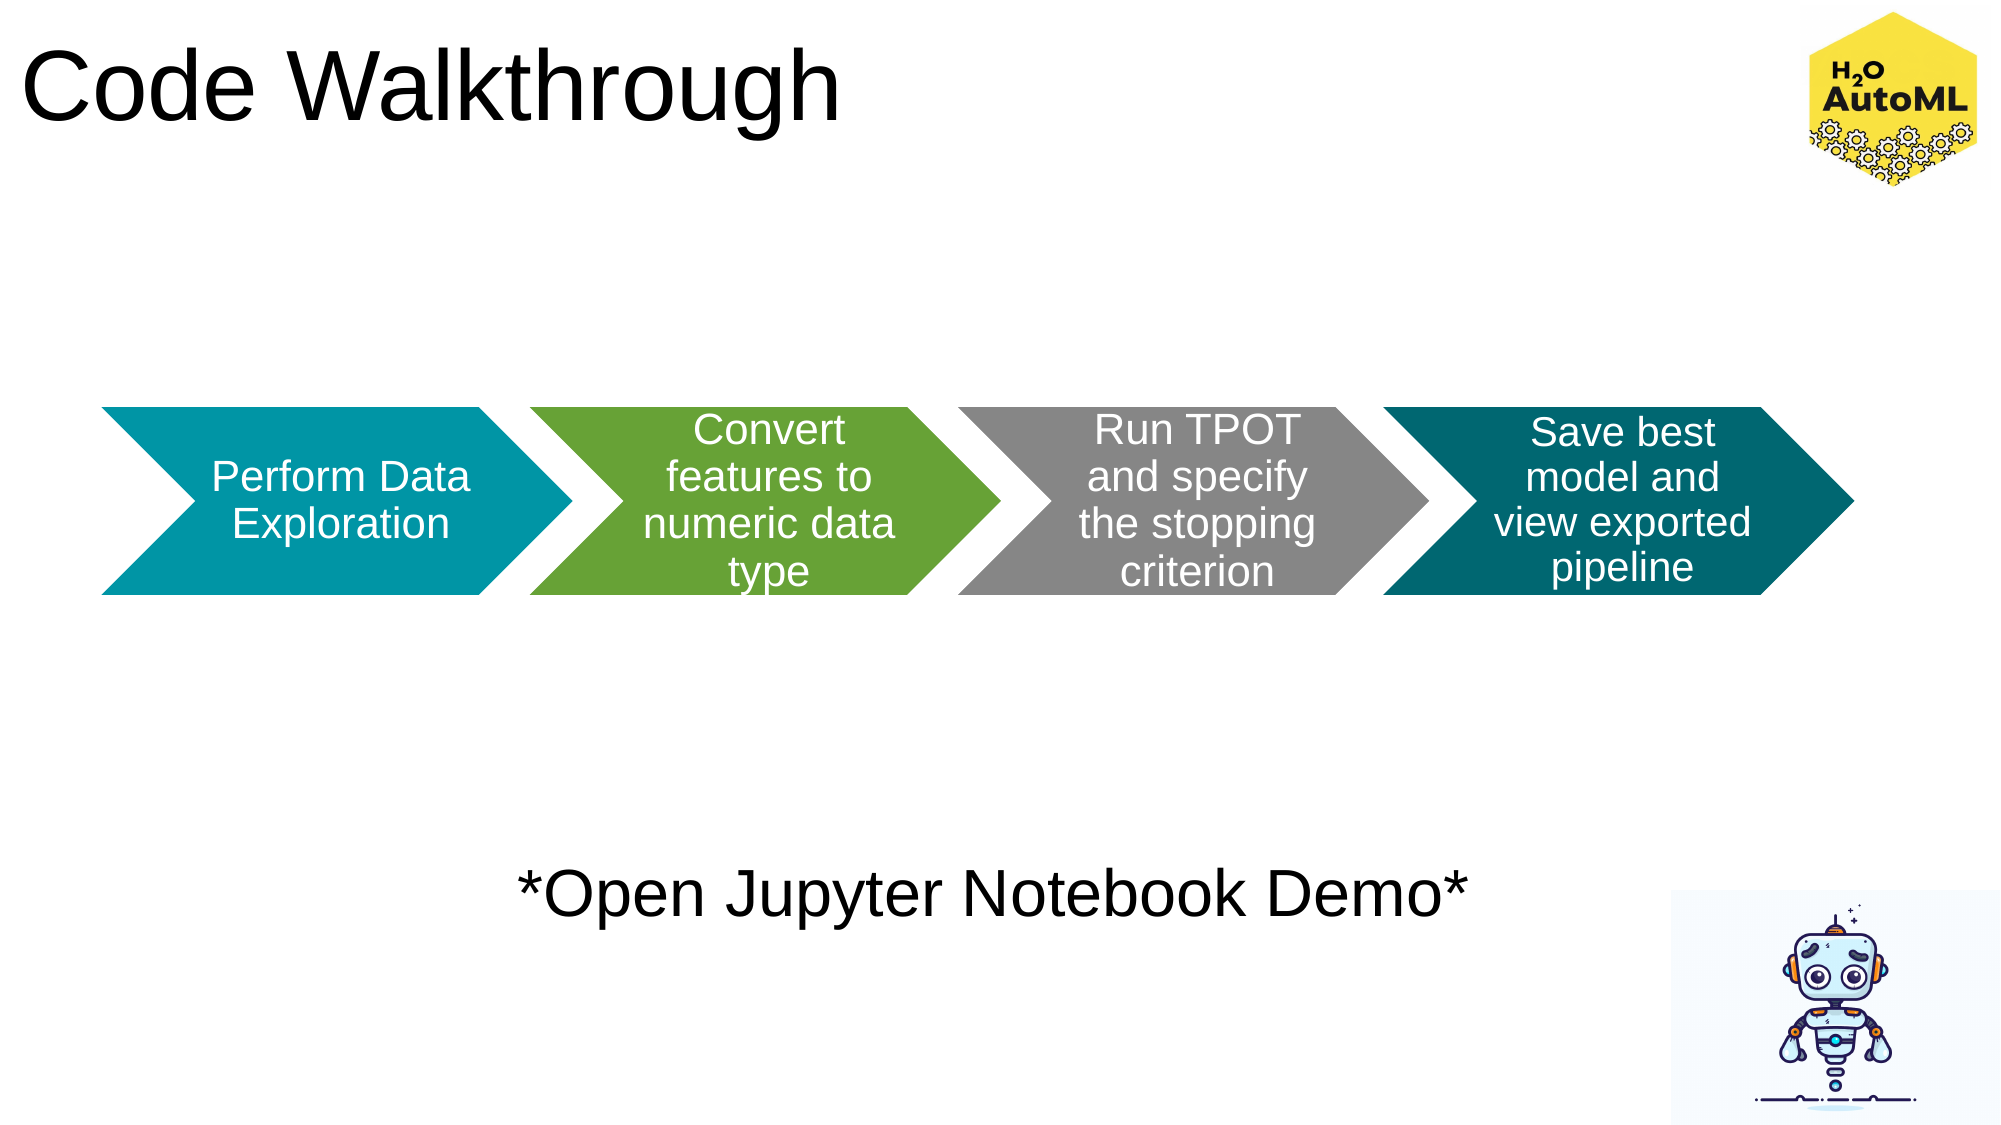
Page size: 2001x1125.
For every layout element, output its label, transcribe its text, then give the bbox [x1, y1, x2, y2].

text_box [97, 56, 1432, 946]
picture [1670, 890, 2000, 1125]
text_box Code Walkthrough [0, 0, 2000, 195]
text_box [1380, 405, 1857, 597]
picture [1800, 5, 1991, 190]
